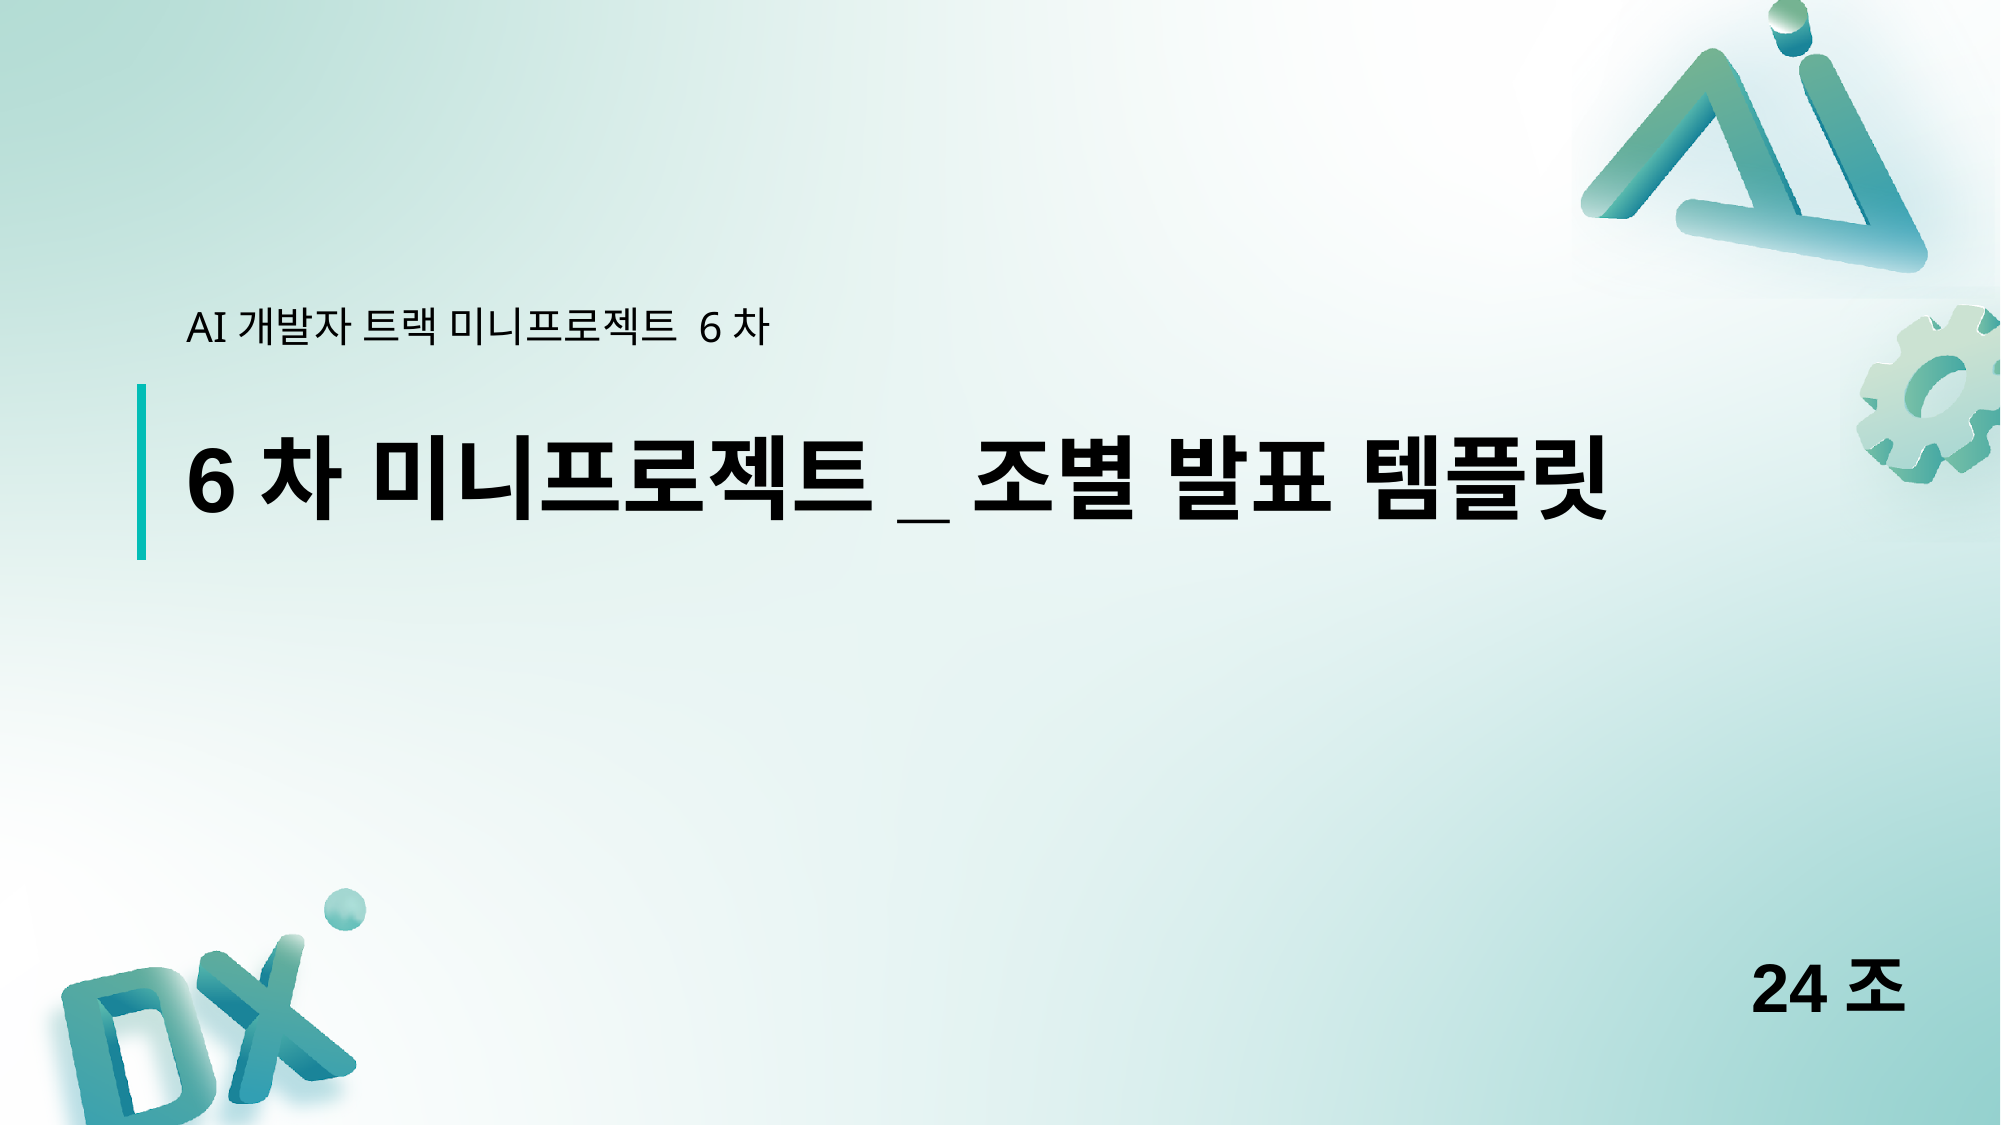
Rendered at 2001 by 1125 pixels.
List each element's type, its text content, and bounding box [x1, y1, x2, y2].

text_box 24조 [1736, 928, 1933, 1063]
text_box AI개발자 트랙 미니프로젝트 6차 6차 미니프로젝트_조별 발표 템플릿 [168, 291, 1859, 592]
picture [0, 0, 2001, 1125]
